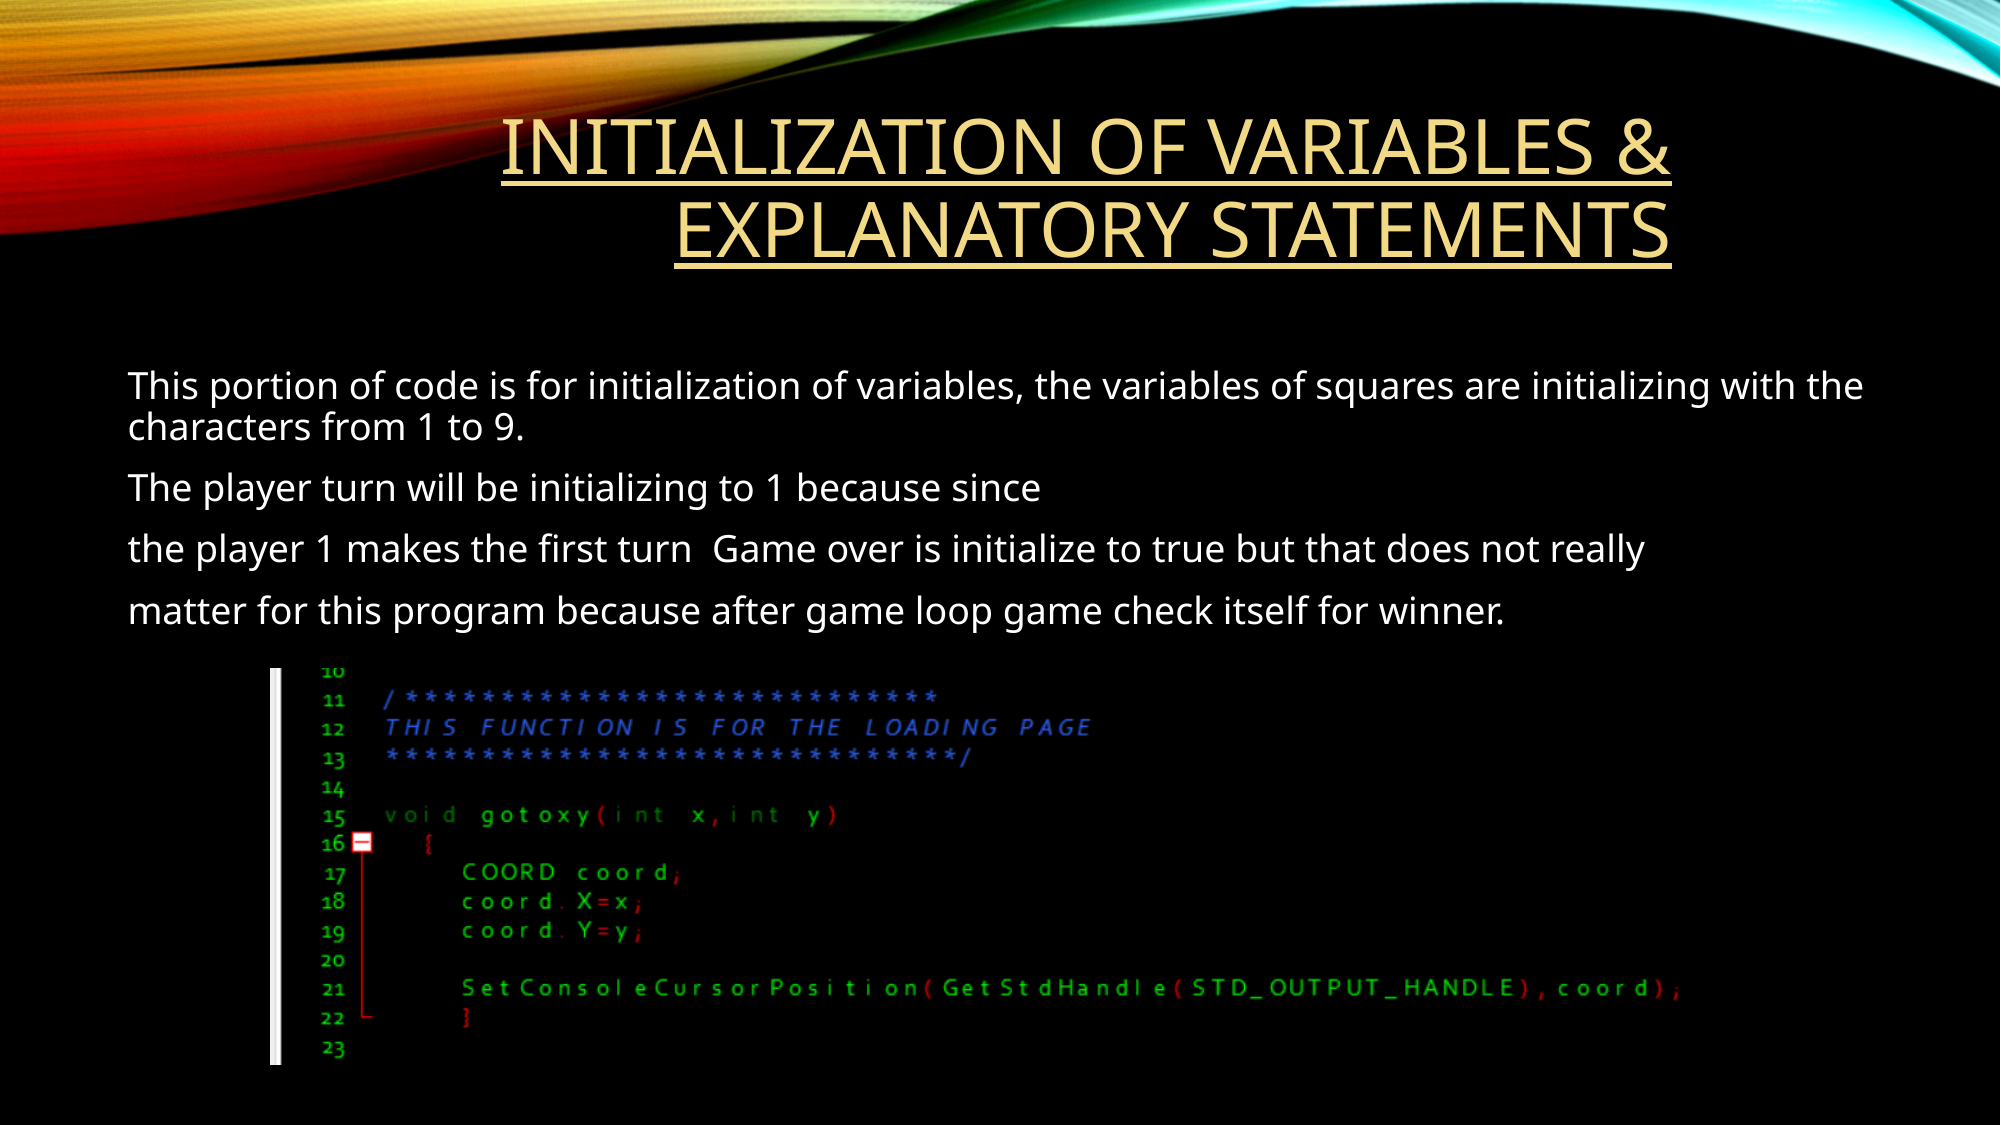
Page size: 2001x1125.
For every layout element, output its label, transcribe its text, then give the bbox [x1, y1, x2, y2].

list This portion of code is for initialization of variables, the variables of squares are initializing with the characters from 1 to 9. The player turn will be initializing to 1 because since the player 1 makes the first turn Game over is initialize to true but that does not really matter for this program because after game loop game check itself for winner. [112, 360, 1888, 1021]
title Initialization Of Variables & explanatory statements [474, 90, 1688, 293]
picture [269, 668, 1772, 1065]
picture [0, 0, 2000, 237]
